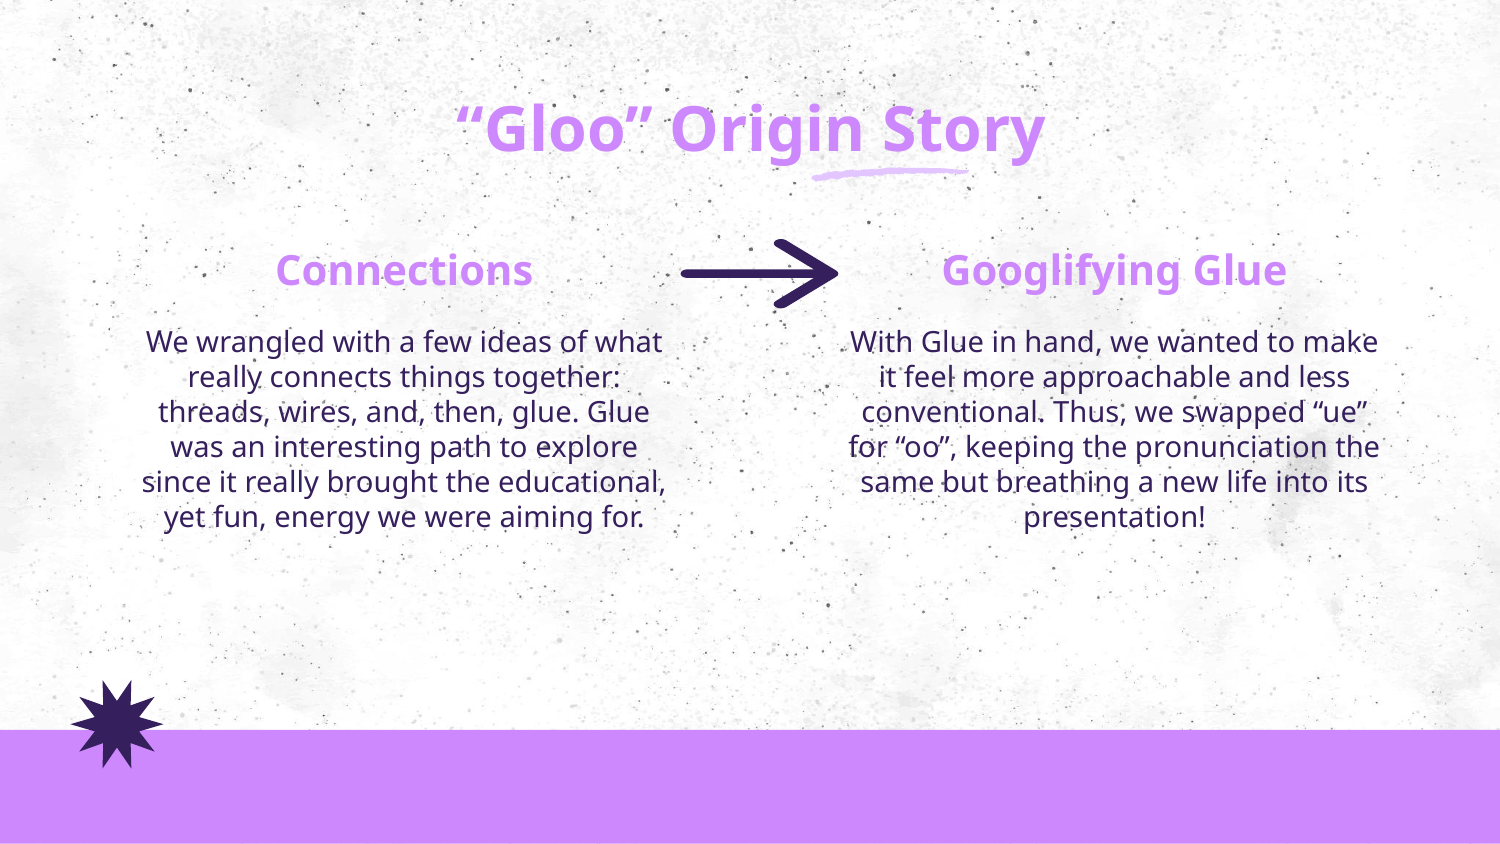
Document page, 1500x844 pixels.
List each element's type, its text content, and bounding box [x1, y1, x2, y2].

text_box [811, 167, 970, 182]
subtitle Googlifying Glue [876, 238, 1354, 309]
title “Gloo” Origin Story [120, 73, 1384, 168]
subtitle We wrangled with a few ideas of what really connects things together: threads, wires, and, then, glue. Glue was an interesting path to explore since it really brought the educational, yet fun, energy we were aiming for. [120, 308, 689, 528]
subtitle With Glue in hand, we wanted to make it feel more approachable and less conventional. Thus, we swapped “ue” for “oo”, keeping the pronunciation the same but breathing a new life into its presentation! [830, 308, 1399, 528]
text_box [70, 679, 164, 769]
subtitle Connections [165, 238, 643, 309]
text_box [680, 239, 839, 309]
picture [0, 0, 1500, 729]
